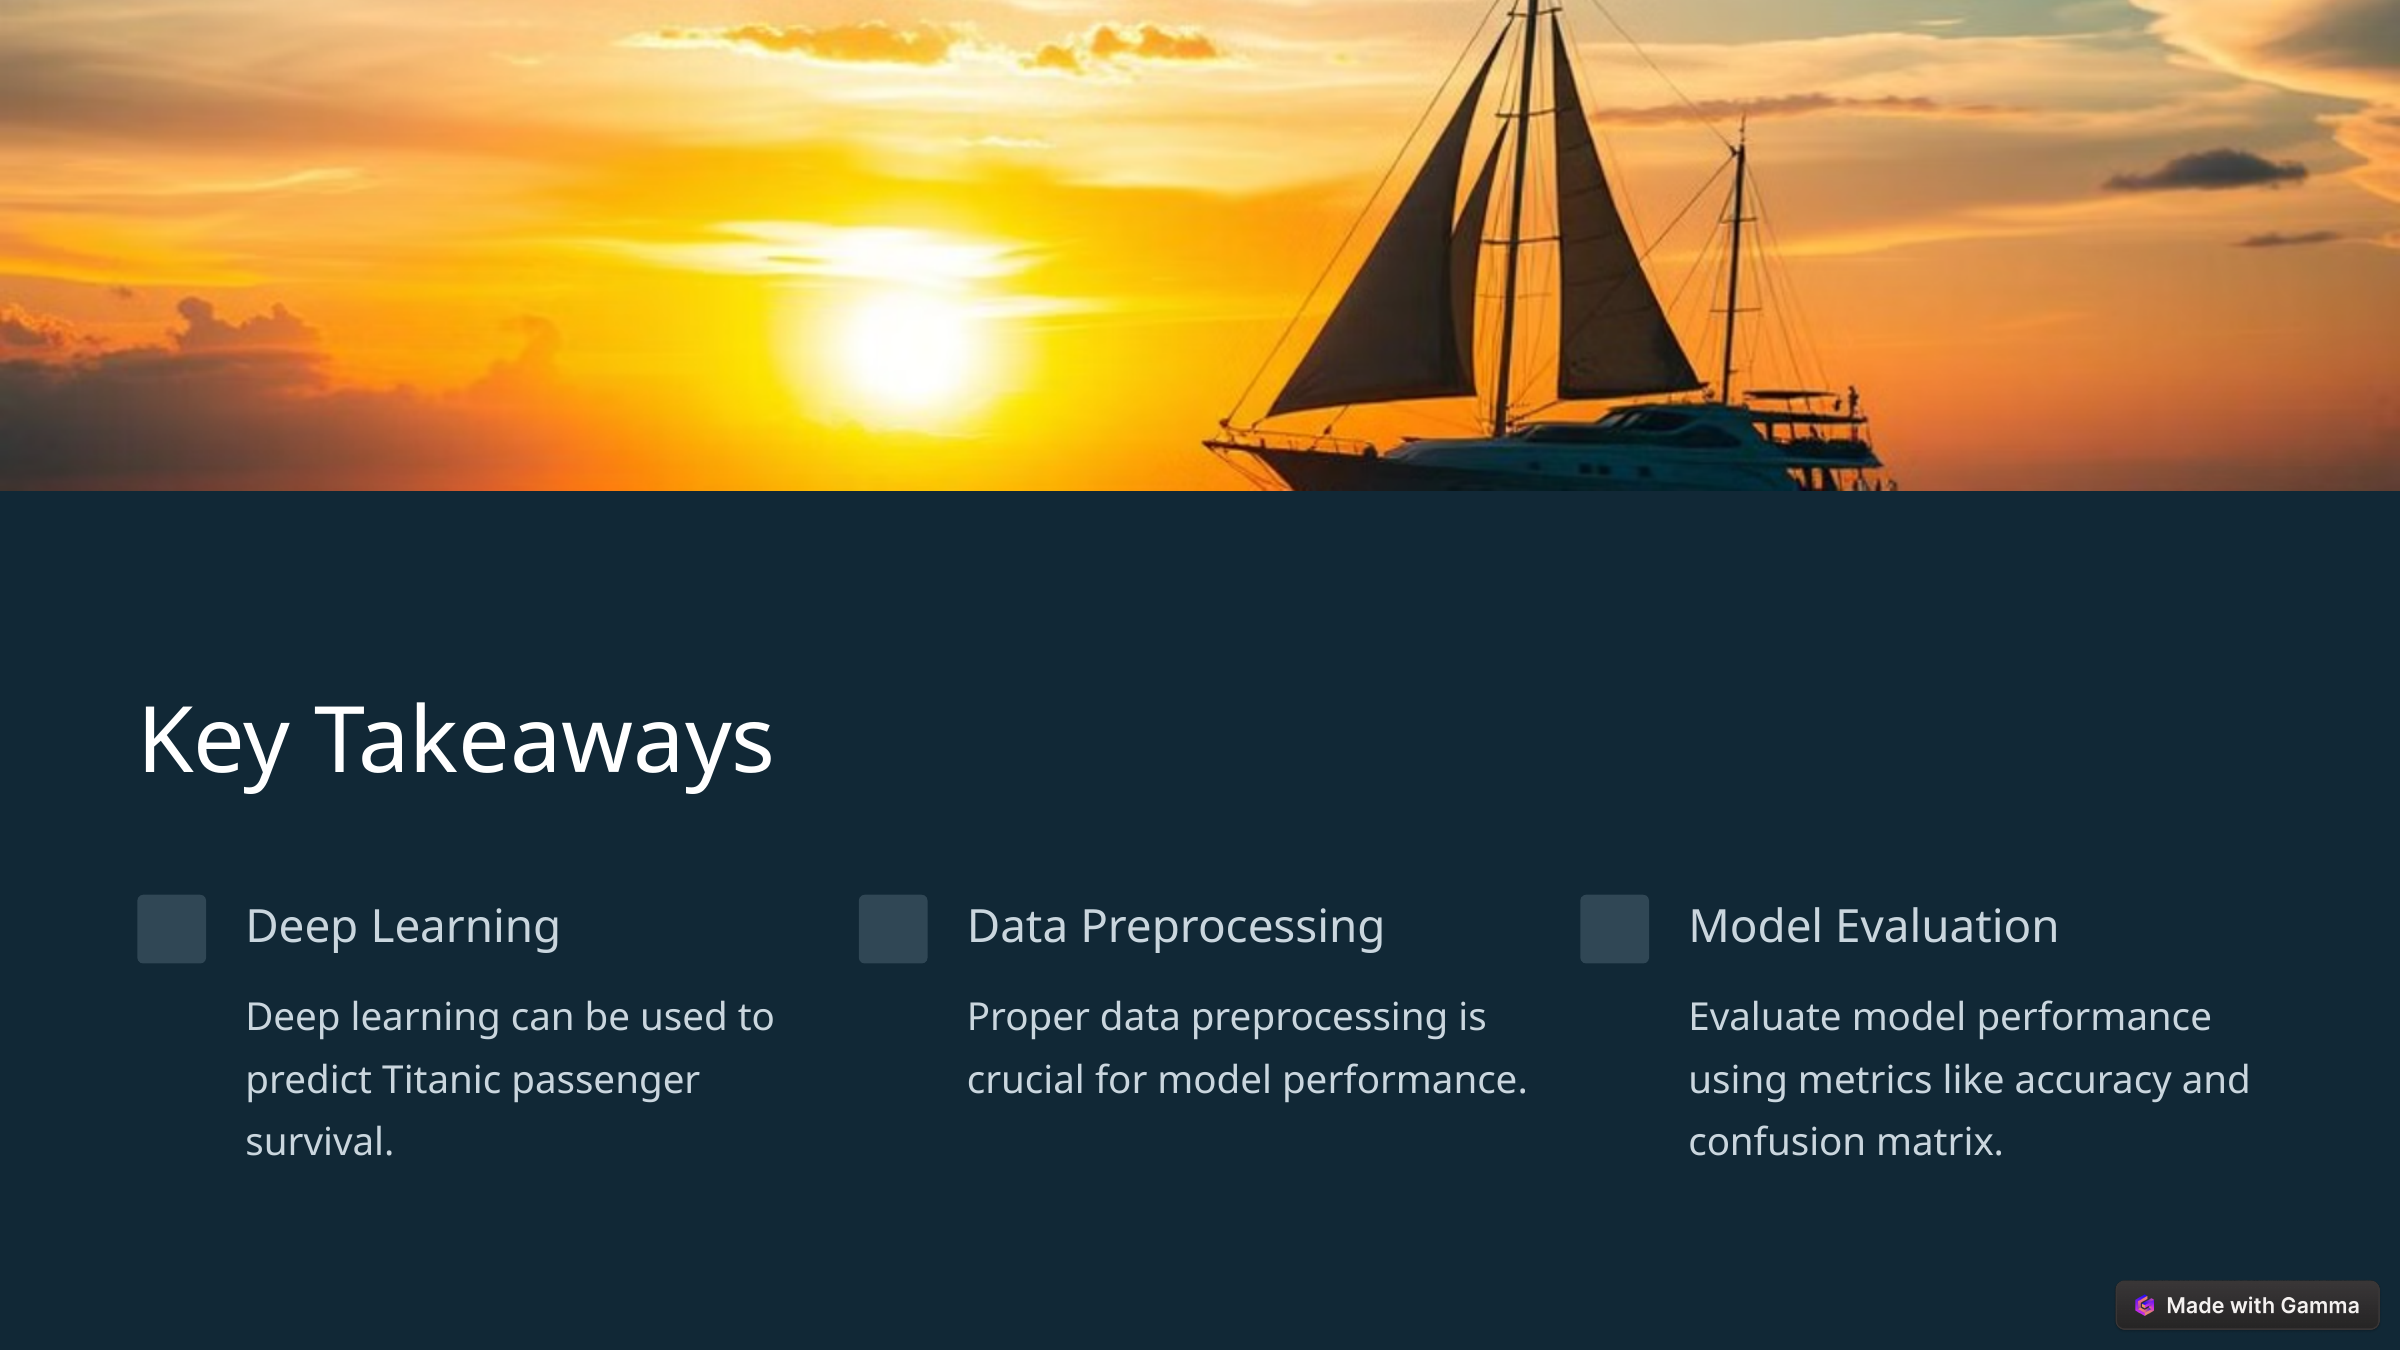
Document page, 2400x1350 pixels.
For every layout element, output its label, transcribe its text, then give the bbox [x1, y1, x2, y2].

text_box [1580, 894, 1650, 964]
text_box [137, 894, 207, 964]
picture [1744, 487, 1766, 491]
picture [0, 0, 2400, 491]
text_box Evaluate model performance using metrics like accuracy and confusion matrix. [1688, 976, 2263, 1165]
text_box Key Takeaways [137, 676, 1062, 792]
text_box Proper data preprocessing is crucial for model performance. [966, 976, 1541, 1102]
picture [2106, 1271, 2389, 1339]
text_box Data Preprocessing [966, 894, 1516, 953]
text_box Deep learning can be used to predict Titanic passenger survival. [245, 976, 820, 1102]
text_box Model Evaluation [1688, 894, 2164, 953]
text_box Deep Learning [245, 894, 708, 953]
text_box [858, 894, 928, 964]
